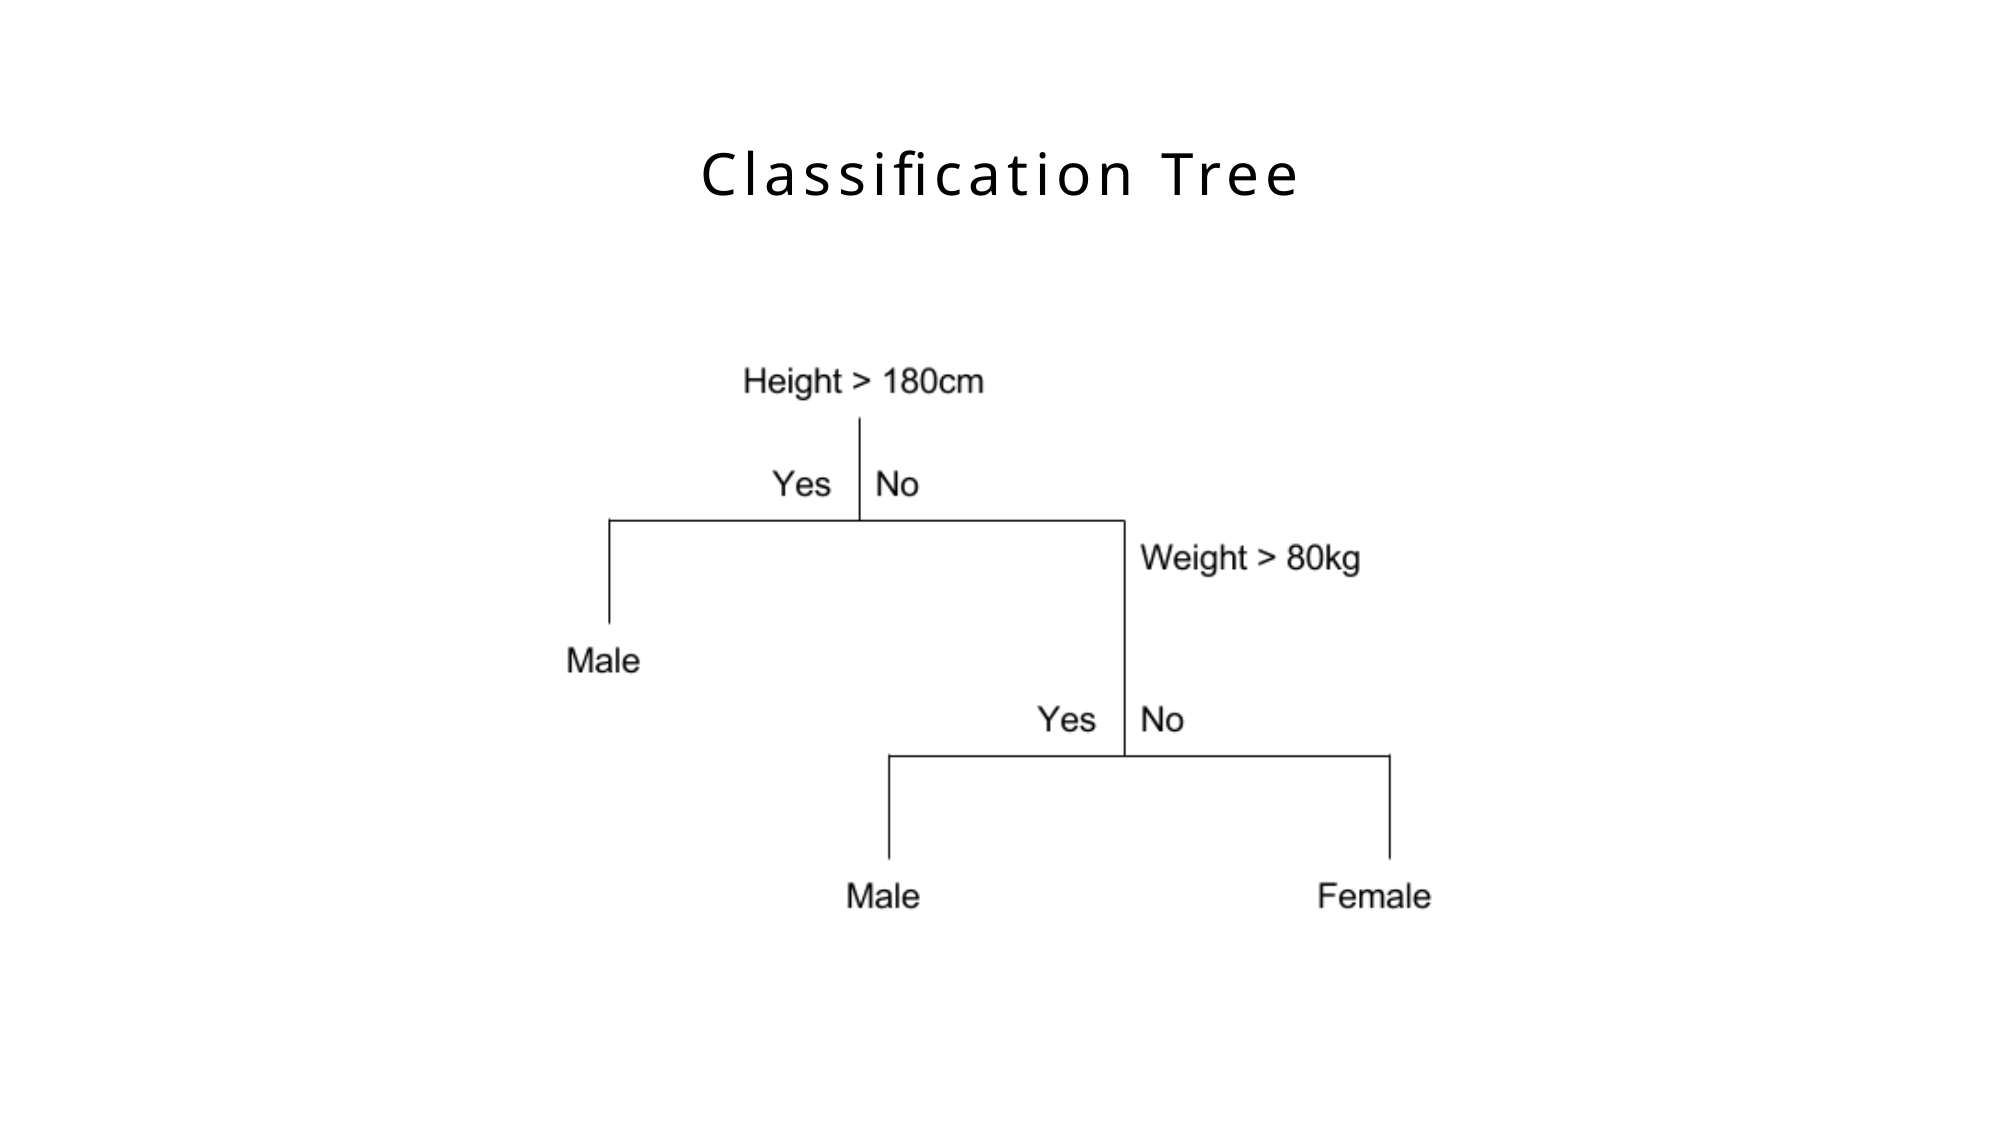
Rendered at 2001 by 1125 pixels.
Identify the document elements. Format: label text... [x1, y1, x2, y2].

picture [526, 294, 1474, 1004]
text_box Classification Tree [683, 137, 1317, 294]
